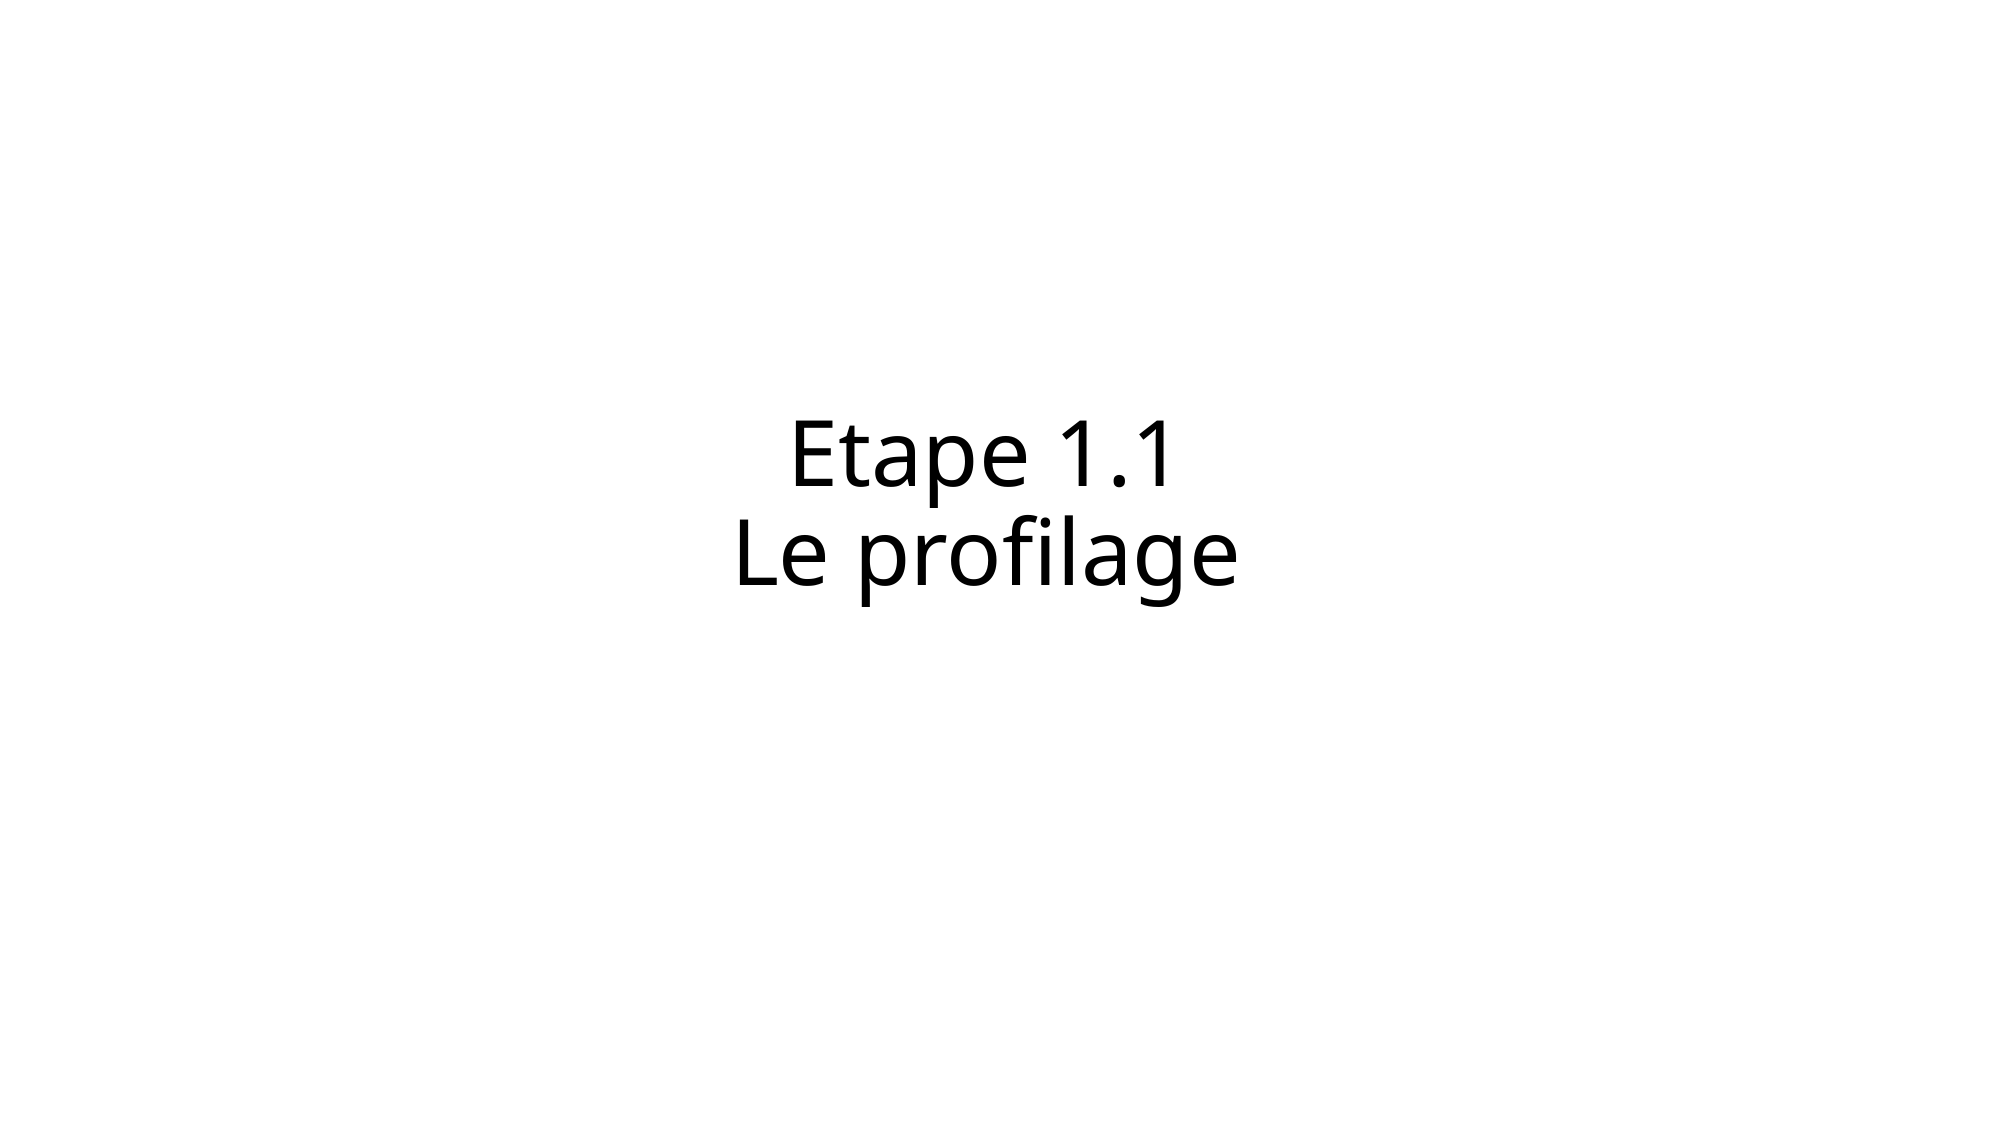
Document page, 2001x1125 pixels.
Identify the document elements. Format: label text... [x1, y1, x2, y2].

title Etape 1.1 Le profilage [123, 397, 1849, 615]
